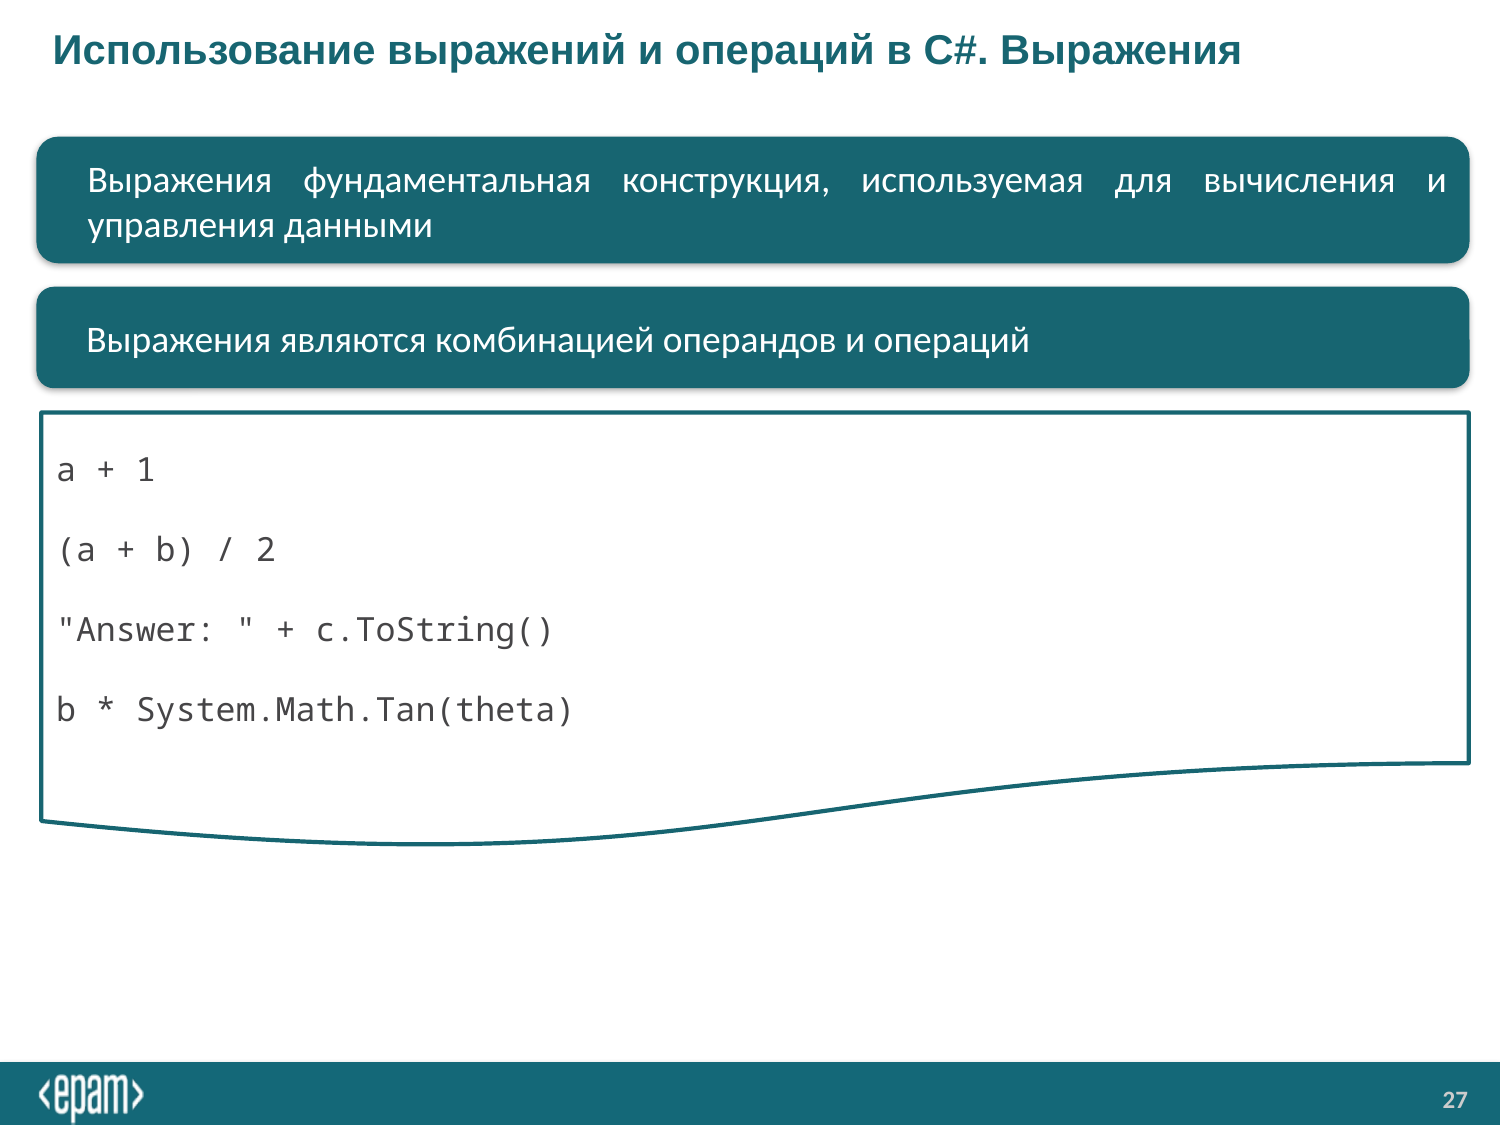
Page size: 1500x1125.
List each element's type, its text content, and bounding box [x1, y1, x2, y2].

text_box Выражения фундаментальная конструкция, используемая для вычисления и управления данными [36, 136, 1470, 264]
text_box Выражения являются комбинацией операндов и операций [36, 286, 1470, 389]
picture [38, 1074, 144, 1125]
title Использование выражений и операций в С#. Выражения [0, 0, 1500, 95]
text_box a + 1 (a + b) / 2 "Answer: " + c.ToString() b * System.Math.Tan(theta) [39, 410, 1471, 847]
